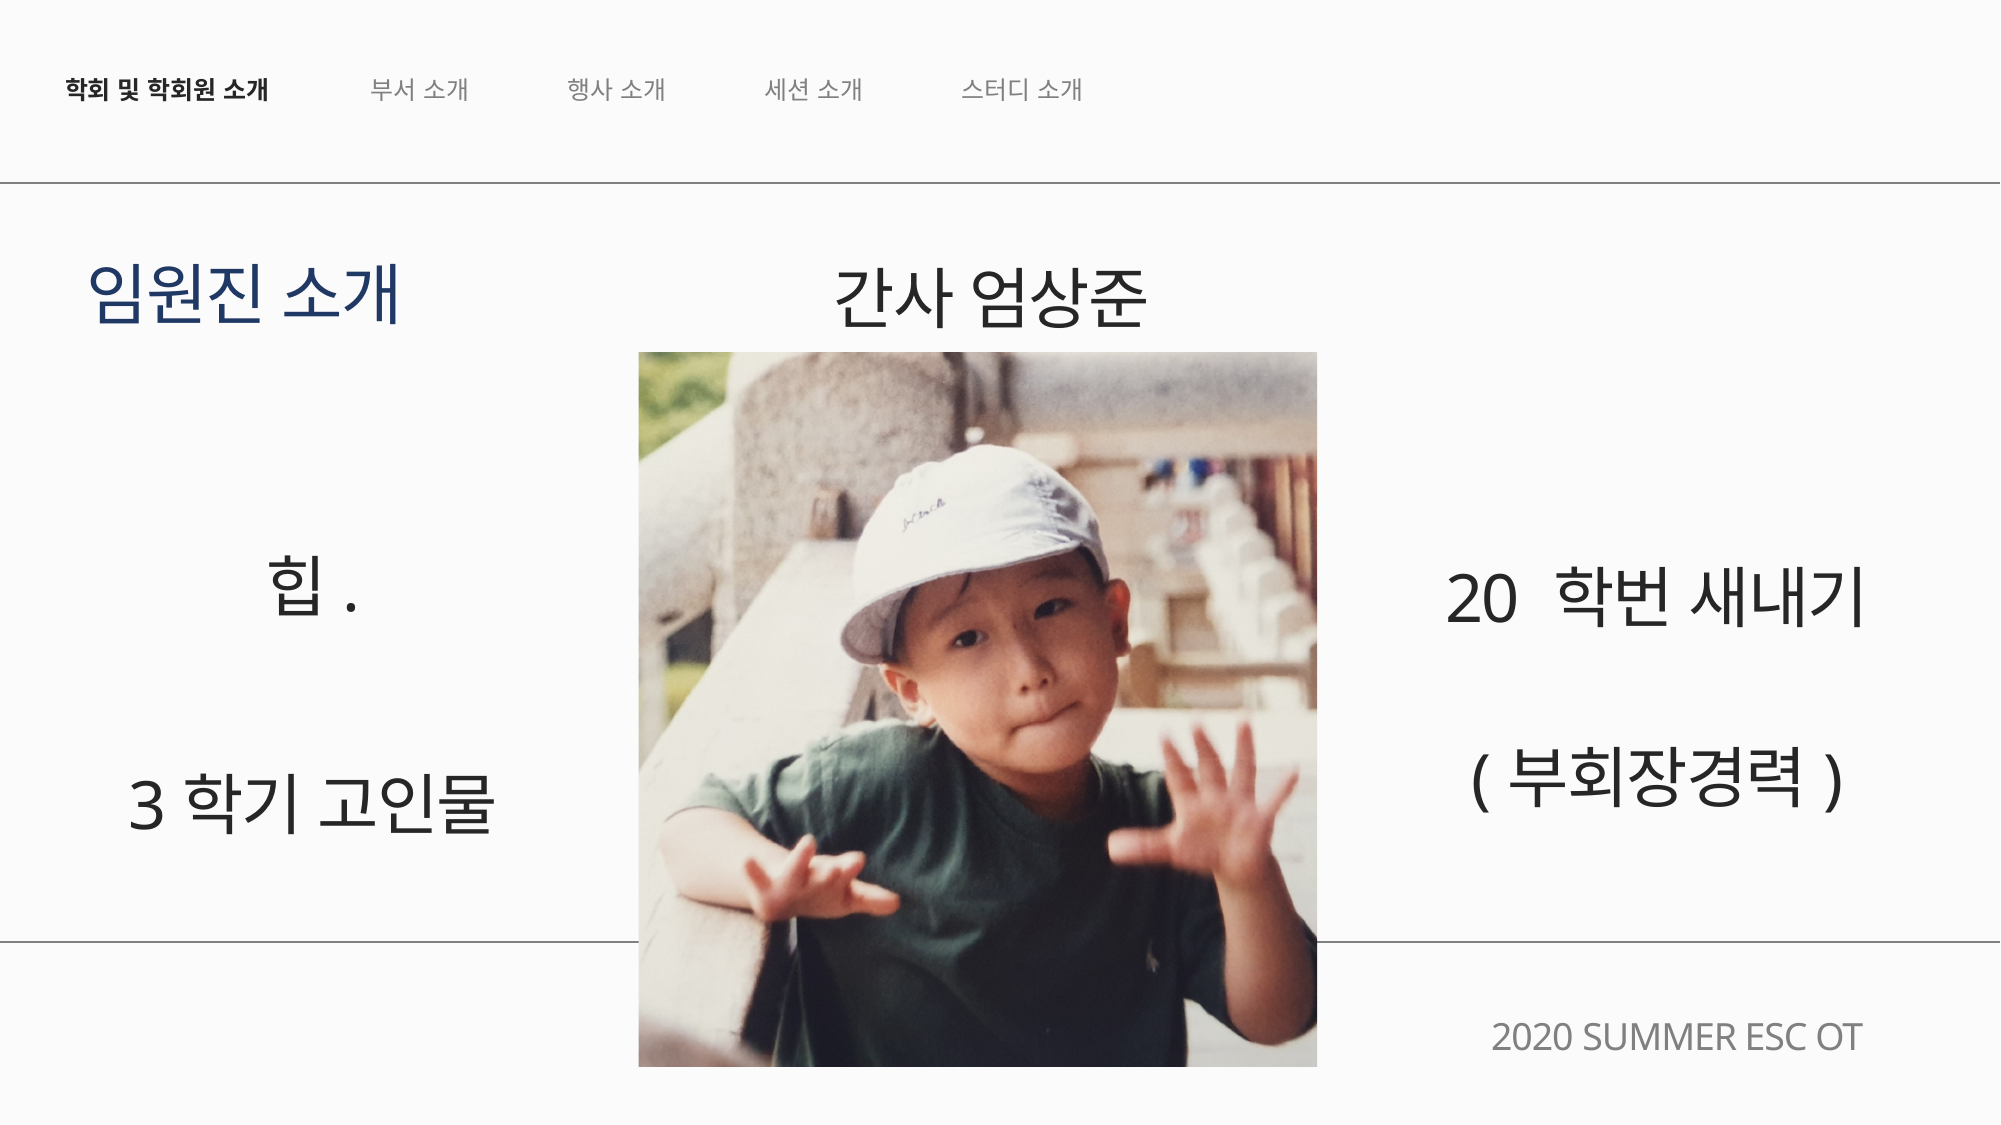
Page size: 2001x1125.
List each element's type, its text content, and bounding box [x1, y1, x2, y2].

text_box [44, 64, 1102, 113]
text_box 2020 SUMMER ESC OT [1475, 1001, 1878, 1066]
text_box 20 학번 새내기 [1393, 540, 1922, 643]
text_box 임원진 소개 [71, 237, 1201, 341]
text_box 간사 엄상준 [636, 242, 1347, 345]
text_box 3학기 고인물 [48, 747, 578, 851]
text_box 힙. [48, 529, 578, 633]
picture [638, 352, 1318, 1067]
text_box (부회장경력) [1393, 720, 1922, 823]
